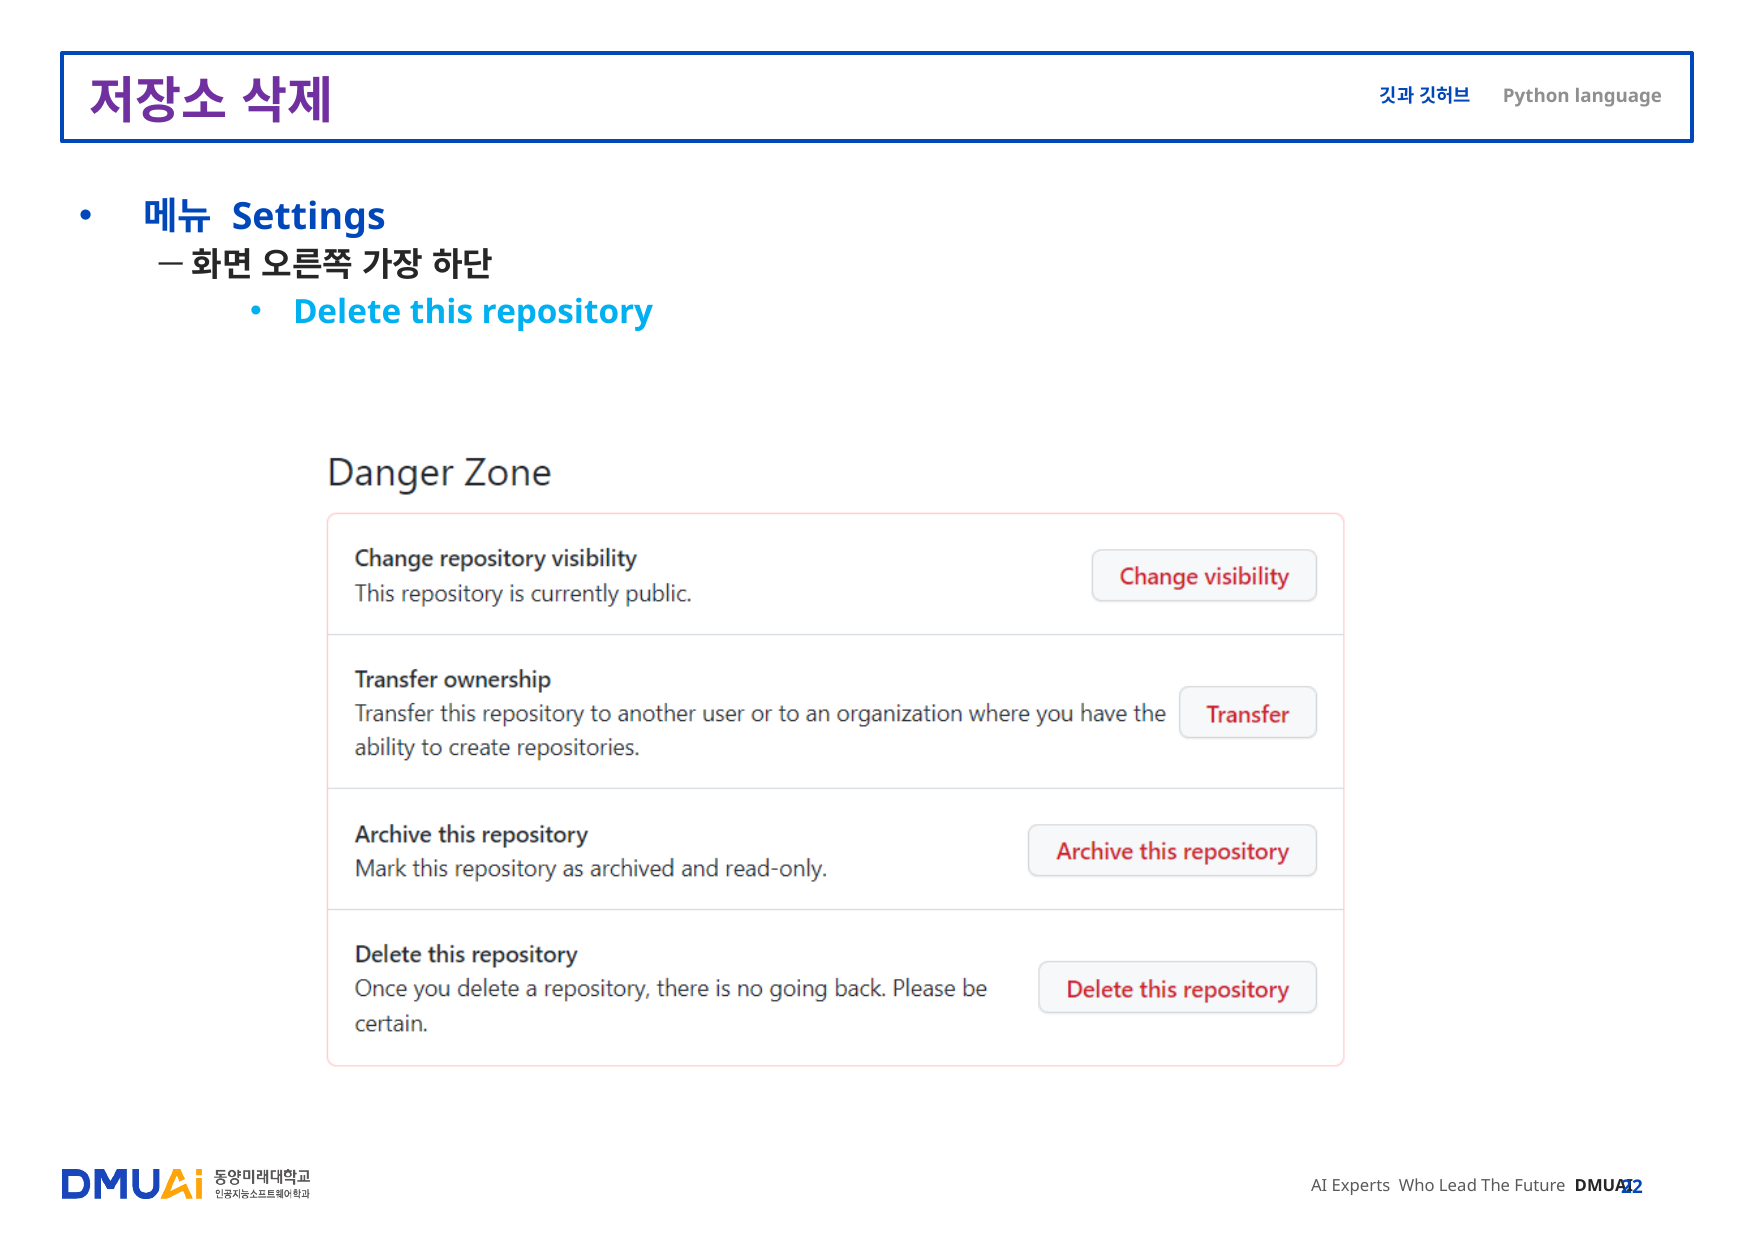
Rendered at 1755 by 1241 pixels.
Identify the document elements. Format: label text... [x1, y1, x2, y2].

picture [62, 1169, 310, 1199]
picture [309, 422, 1359, 1082]
list 메뉴 Settings 화면 오른쪽 가장 하단 Delete this repository [62, 183, 1681, 1140]
title 저장소 삭제 [72, 69, 1586, 128]
